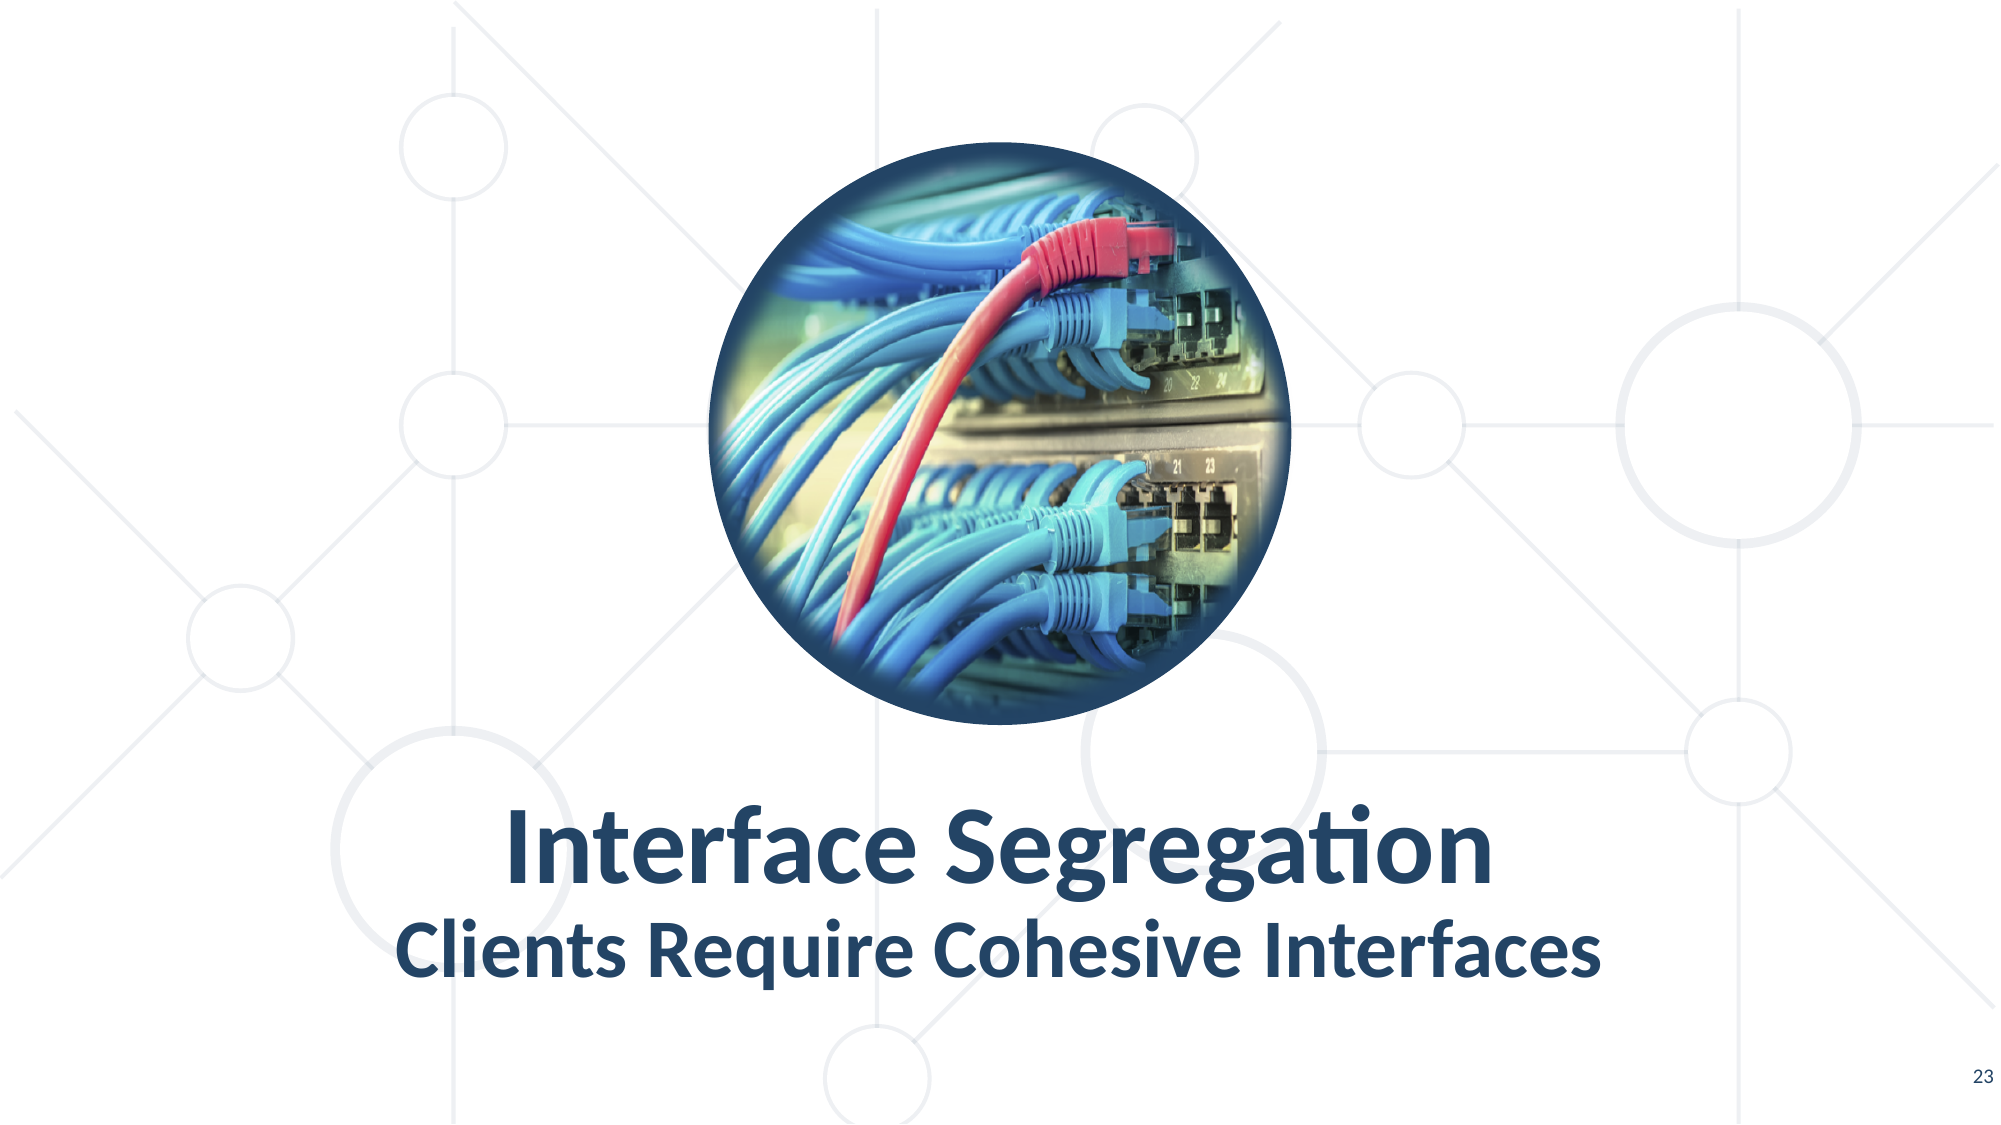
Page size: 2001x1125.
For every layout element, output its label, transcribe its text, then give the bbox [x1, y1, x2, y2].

slide_number 23 [1929, 1049, 2000, 1100]
list Interface Segregation [100, 771, 1900, 898]
picture [703, 149, 1297, 719]
list Clients Require Cohesive Interfaces [100, 900, 1900, 983]
